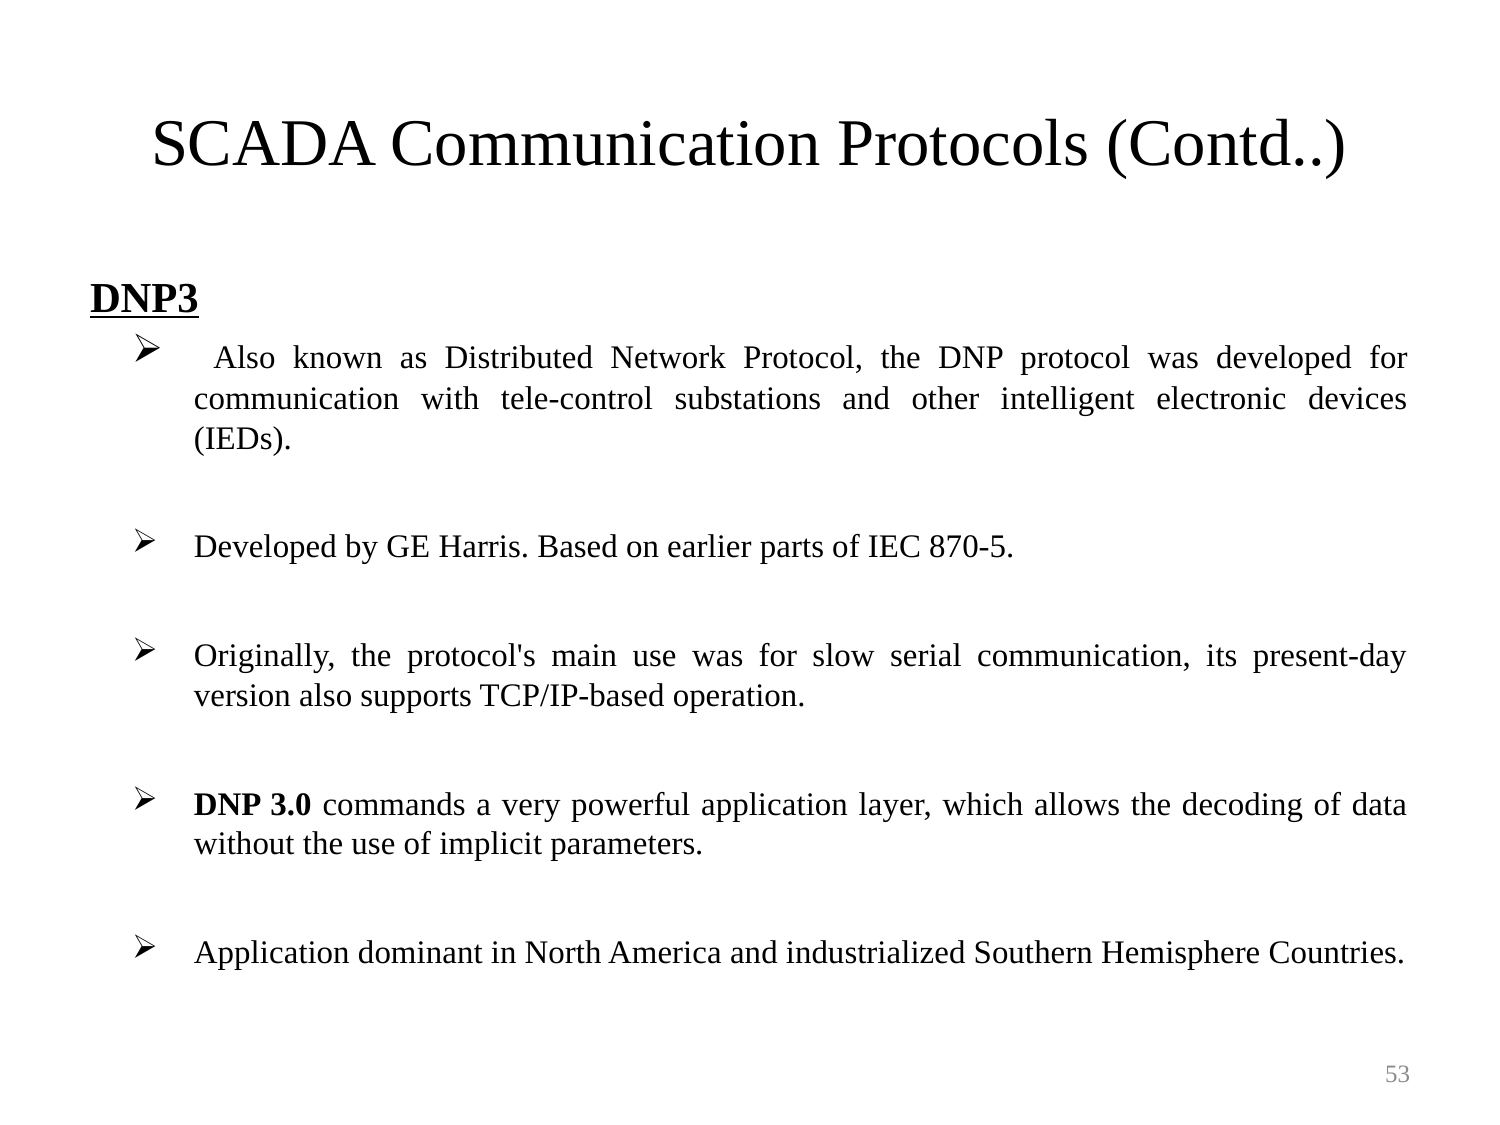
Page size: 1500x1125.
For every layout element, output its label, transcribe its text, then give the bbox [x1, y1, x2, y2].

slide_number 53 [1074, 1042, 1425, 1103]
title SCADA Communication Protocols (Contd..) [75, 45, 1425, 233]
list DNP3 Also known as Distributed Network Protocol, the DNP protocol was developed for communication with tele-control substations and other intelligent electronic devices (IEDs). Developed by GE Harris. Based on earlier parts of IEC 870-5. Originally, the protocol's main use was for slow serial communication, its present-day version also supports TCP/IP-based operation. DNP 3.0 commands a very powerful application layer, which allows the decoding of data without the use of implicit parameters. Application dominant in North America and industrialized Southern Hemisphere Countries. [75, 262, 1425, 1005]
